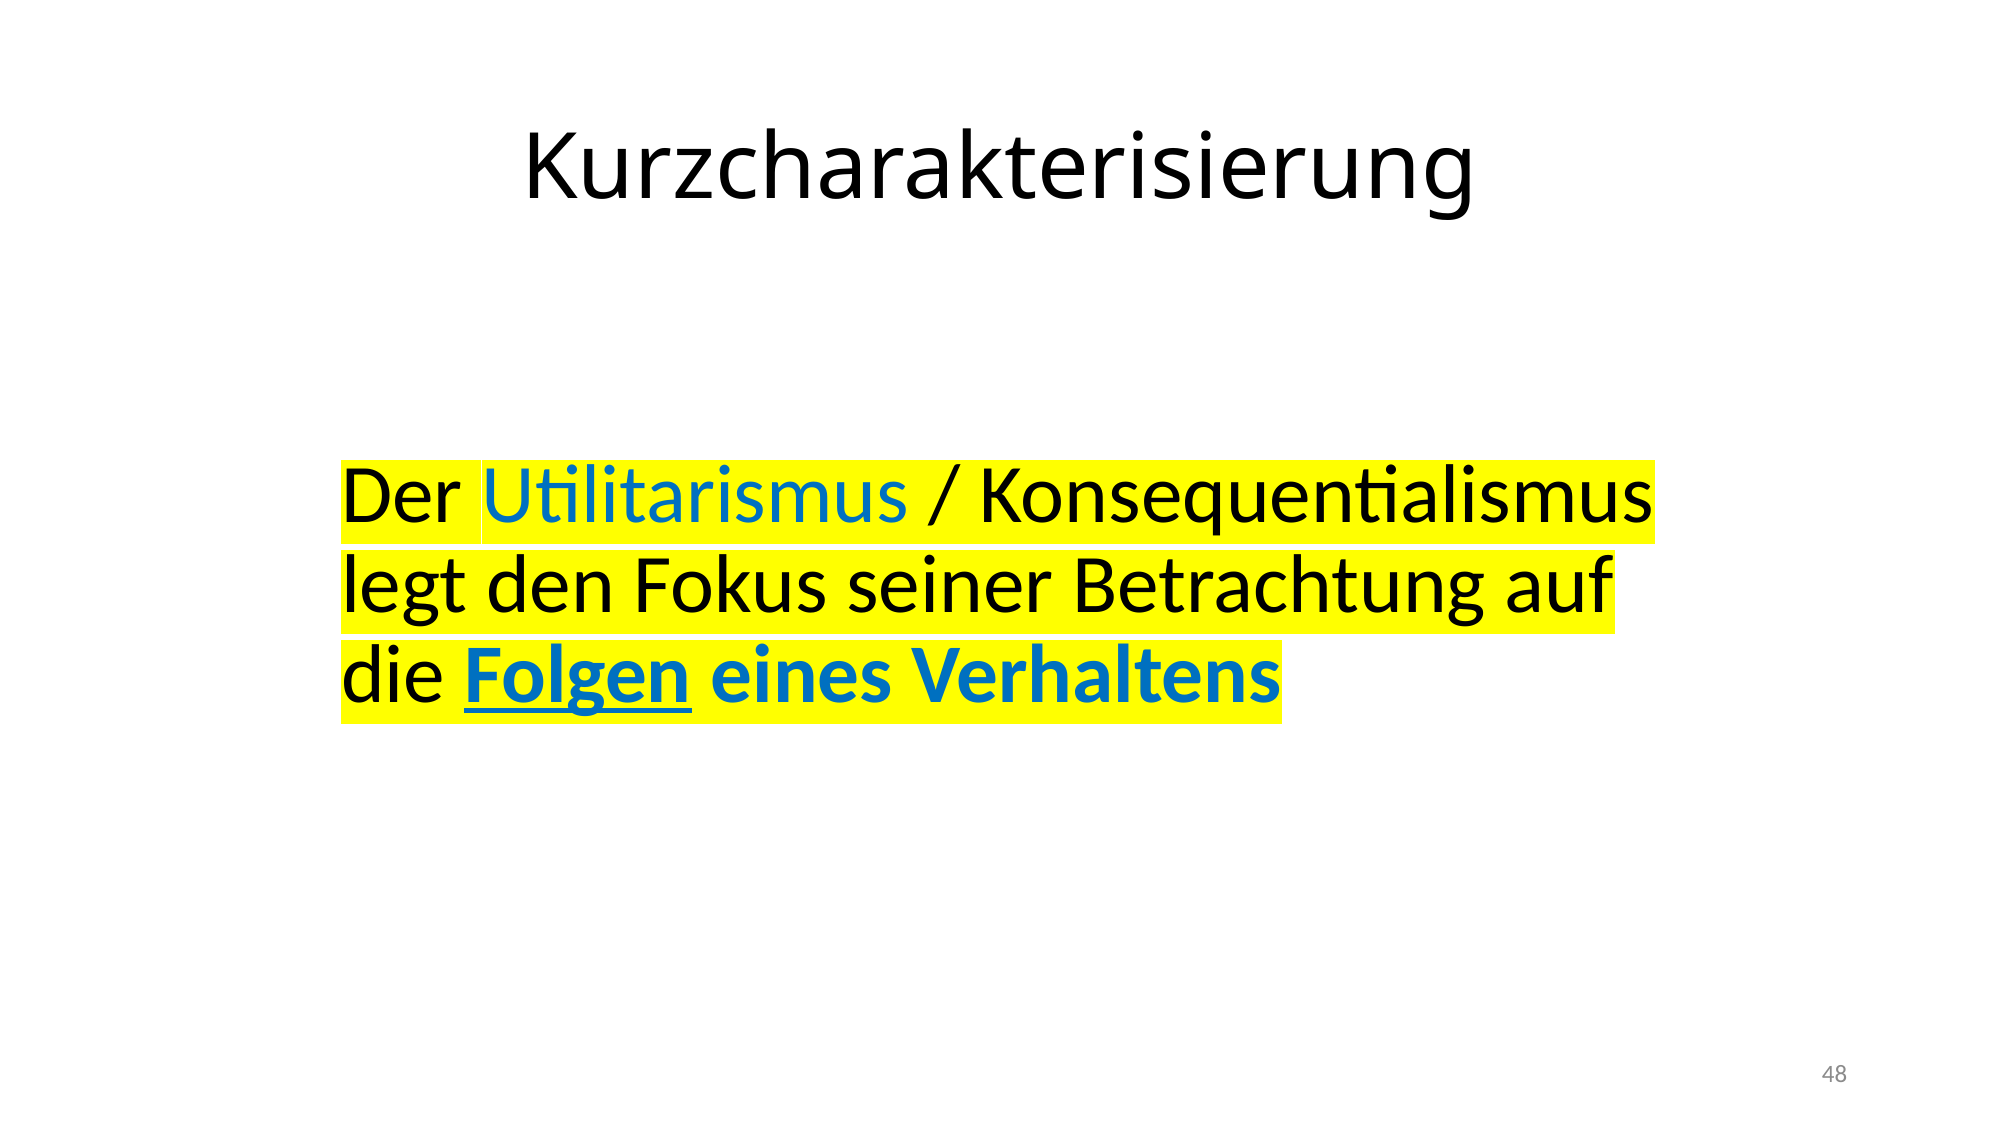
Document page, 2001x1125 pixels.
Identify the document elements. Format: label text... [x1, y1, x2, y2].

slide_number 48 [1412, 1042, 1863, 1103]
title Kurzcharakterisierung [137, 59, 1863, 278]
list Der Utilitarismus / Konsequentialismus legt den Fokus seiner Betrachtung auf die Folgen eines Verhaltens [326, 443, 1704, 1014]
